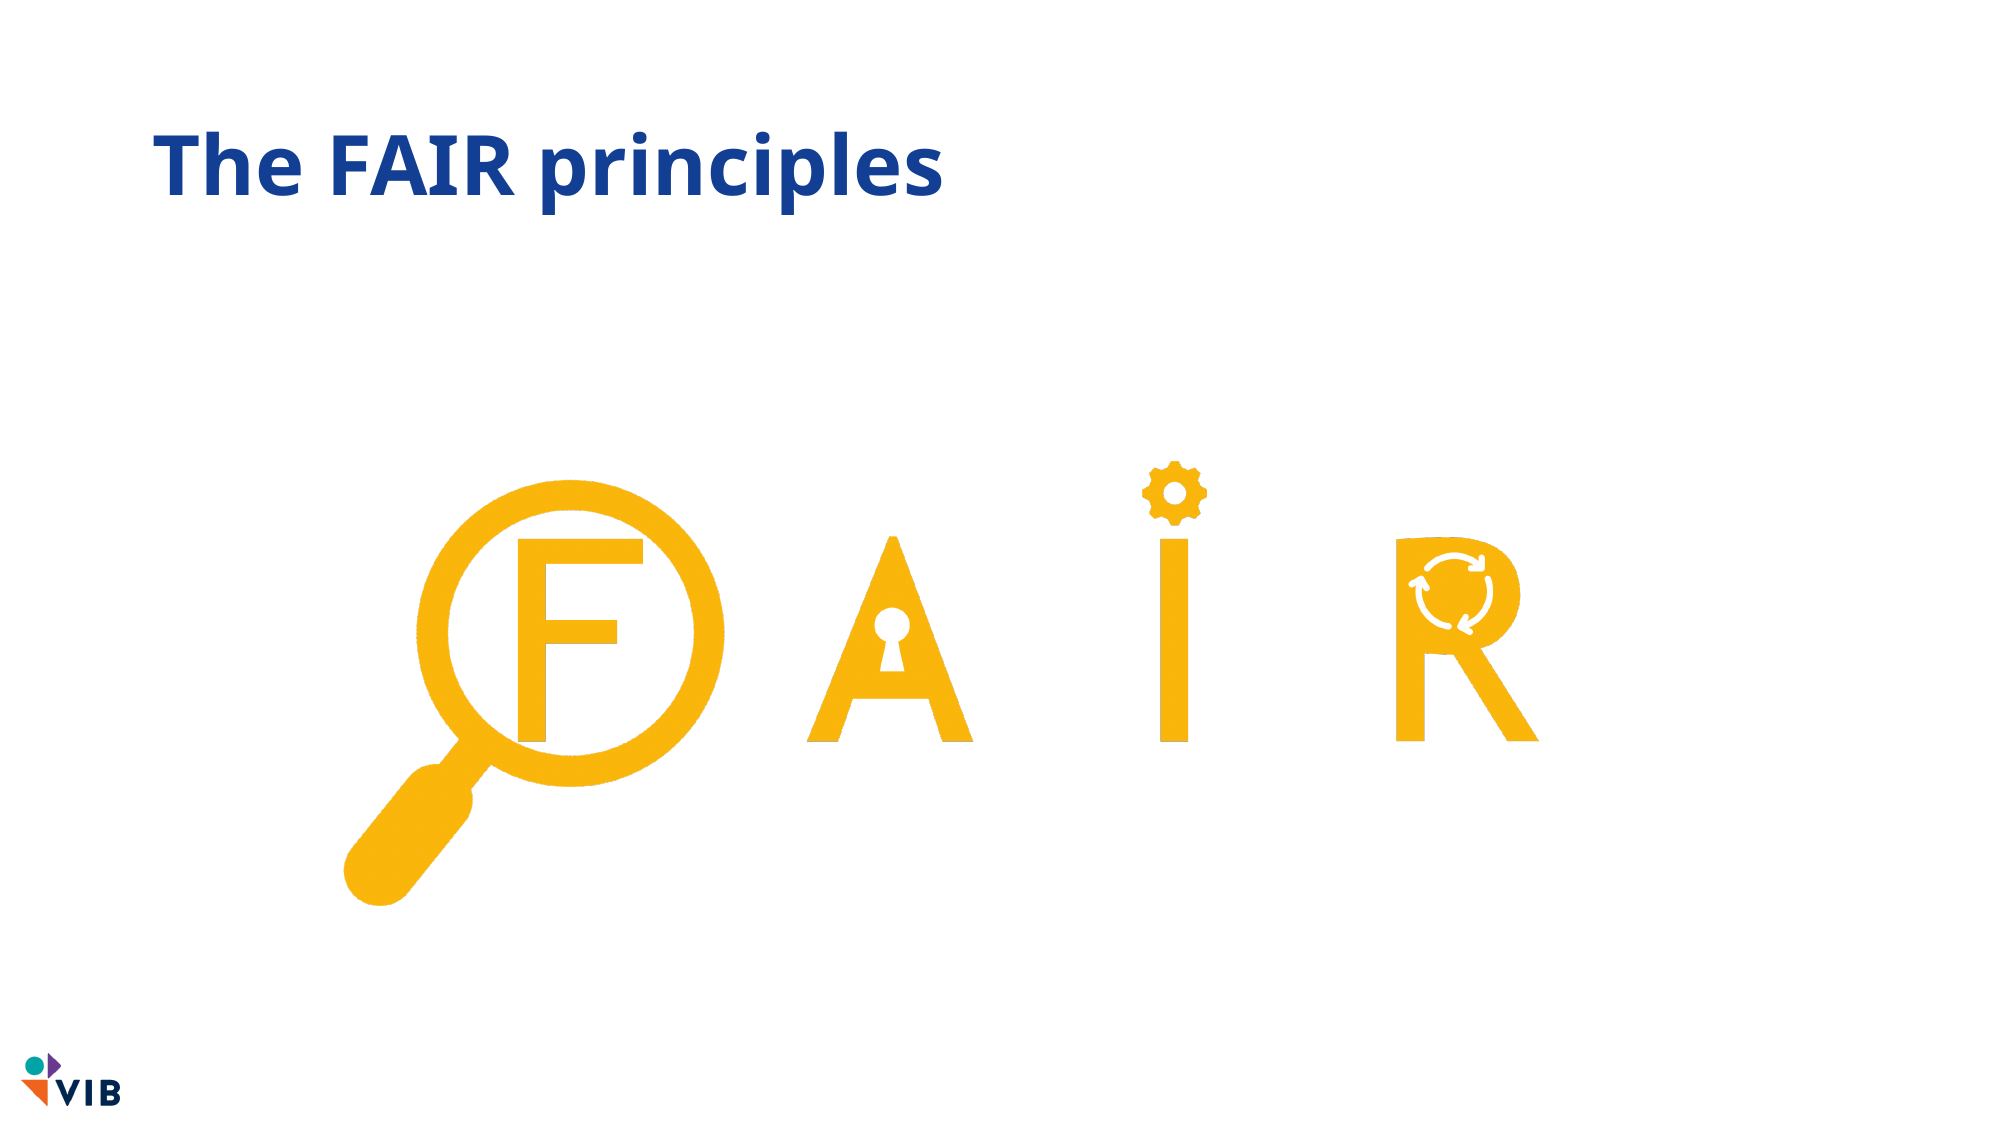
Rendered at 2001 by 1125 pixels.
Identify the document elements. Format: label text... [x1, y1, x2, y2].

picture [255, 381, 1709, 977]
title The FAIR principles [137, 59, 1863, 278]
picture [21, 1053, 120, 1106]
